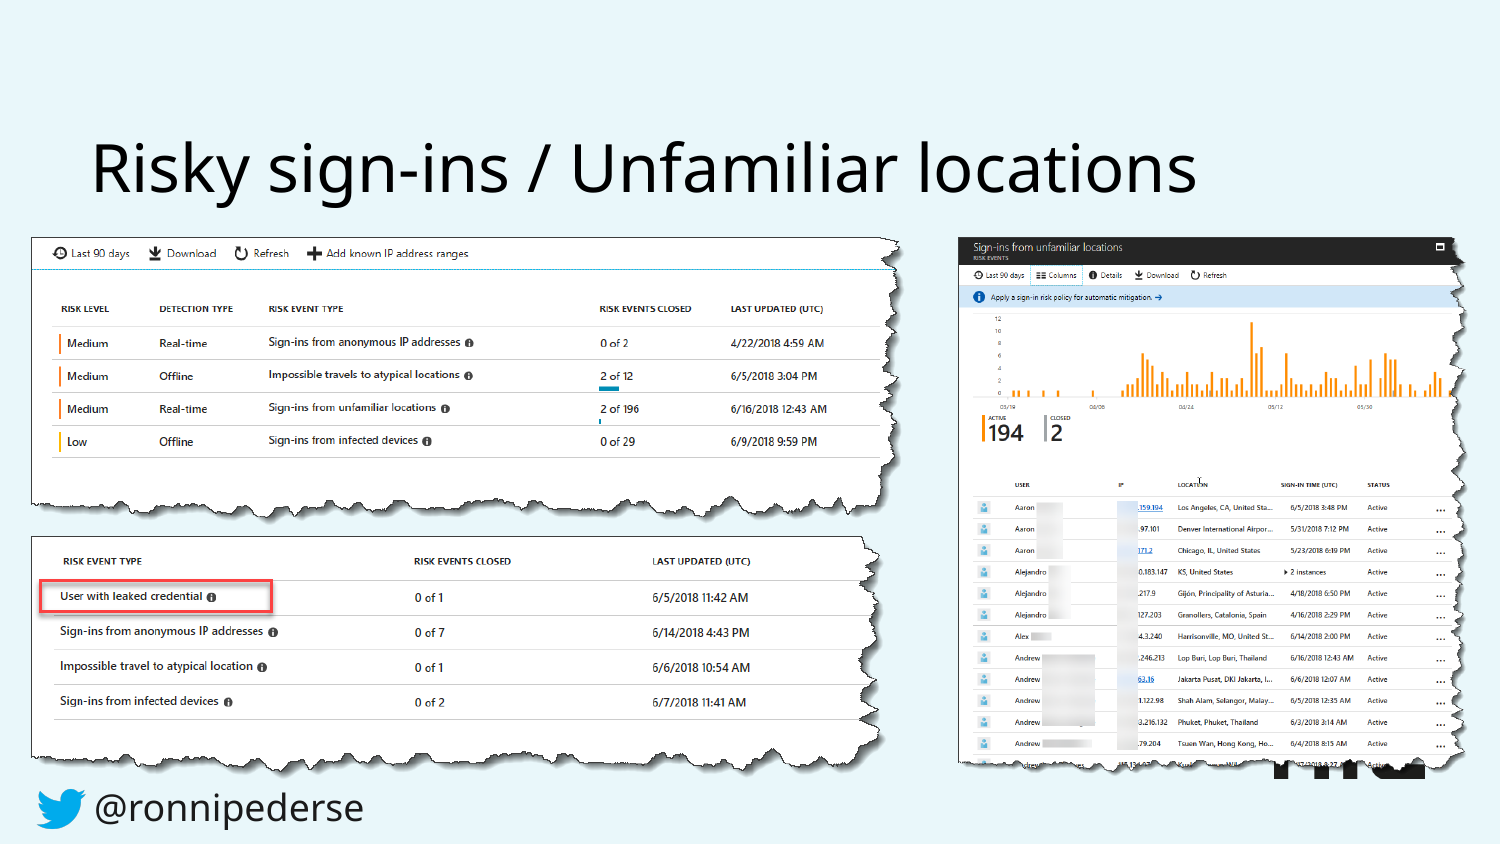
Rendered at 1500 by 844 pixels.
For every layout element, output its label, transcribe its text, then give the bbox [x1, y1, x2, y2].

title Risky sign-ins / Unfamiliar locations [75, 91, 1425, 242]
picture [0, 0, 1500, 844]
text_box @ronnipedersen [94, 800, 370, 844]
